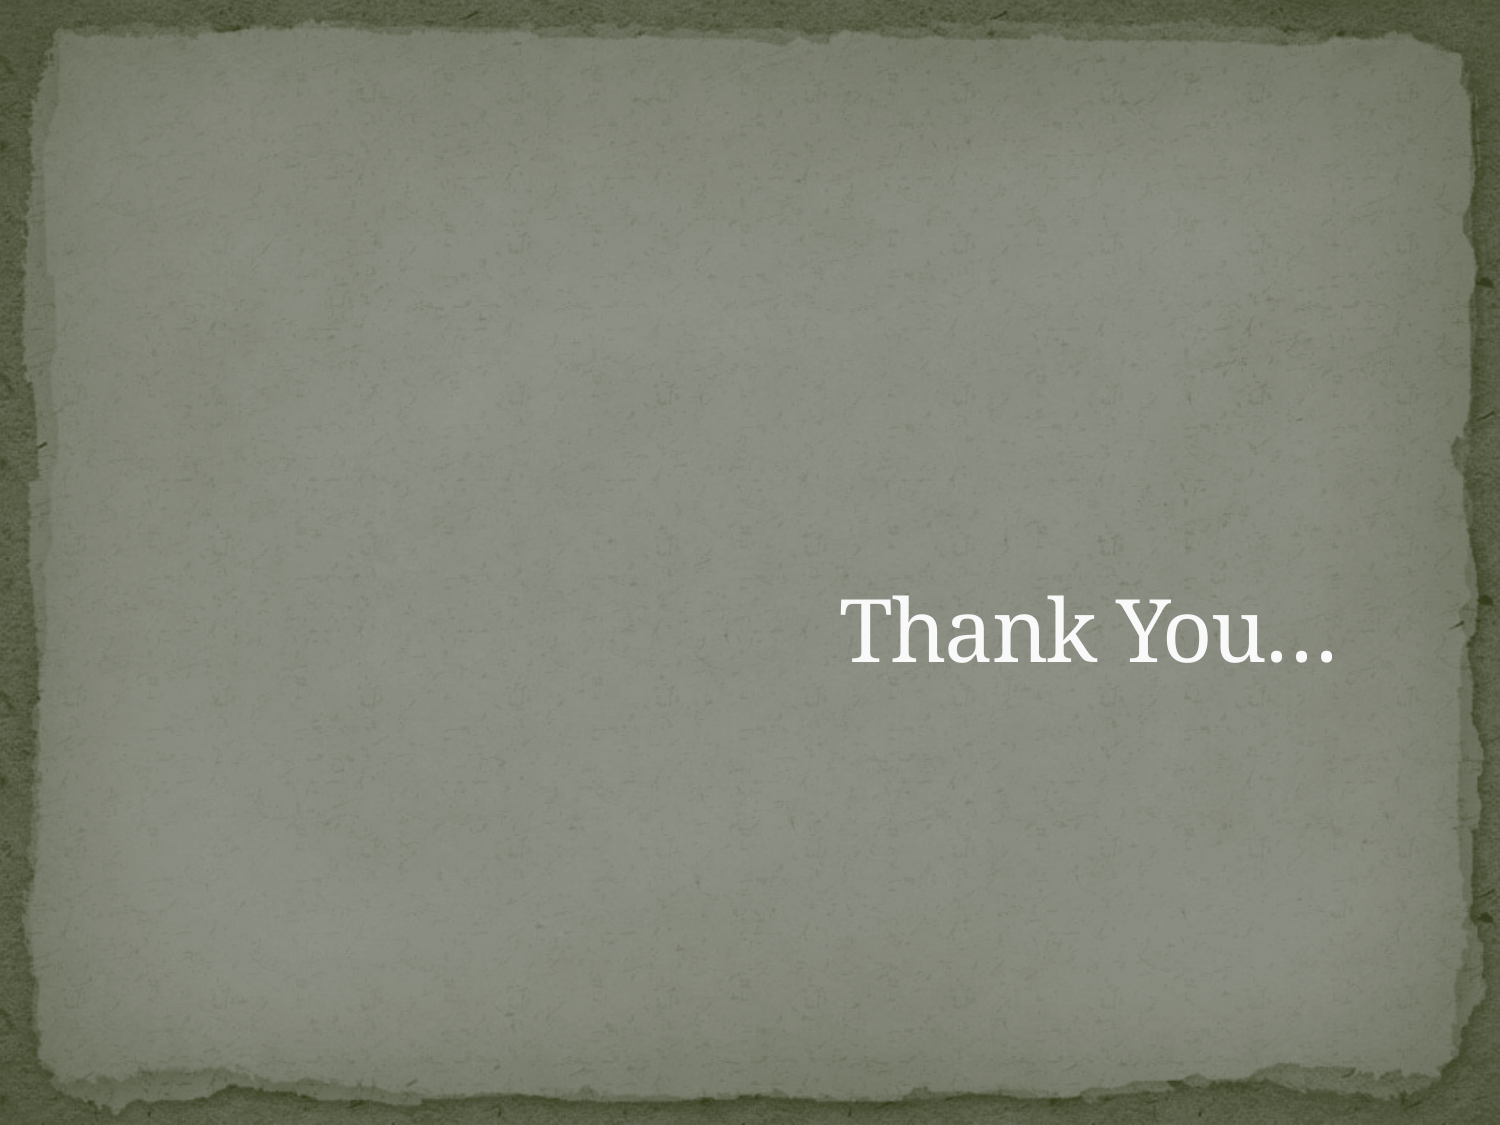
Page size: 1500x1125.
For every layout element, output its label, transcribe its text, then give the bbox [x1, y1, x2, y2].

title Thank You… [74, 24, 1425, 688]
